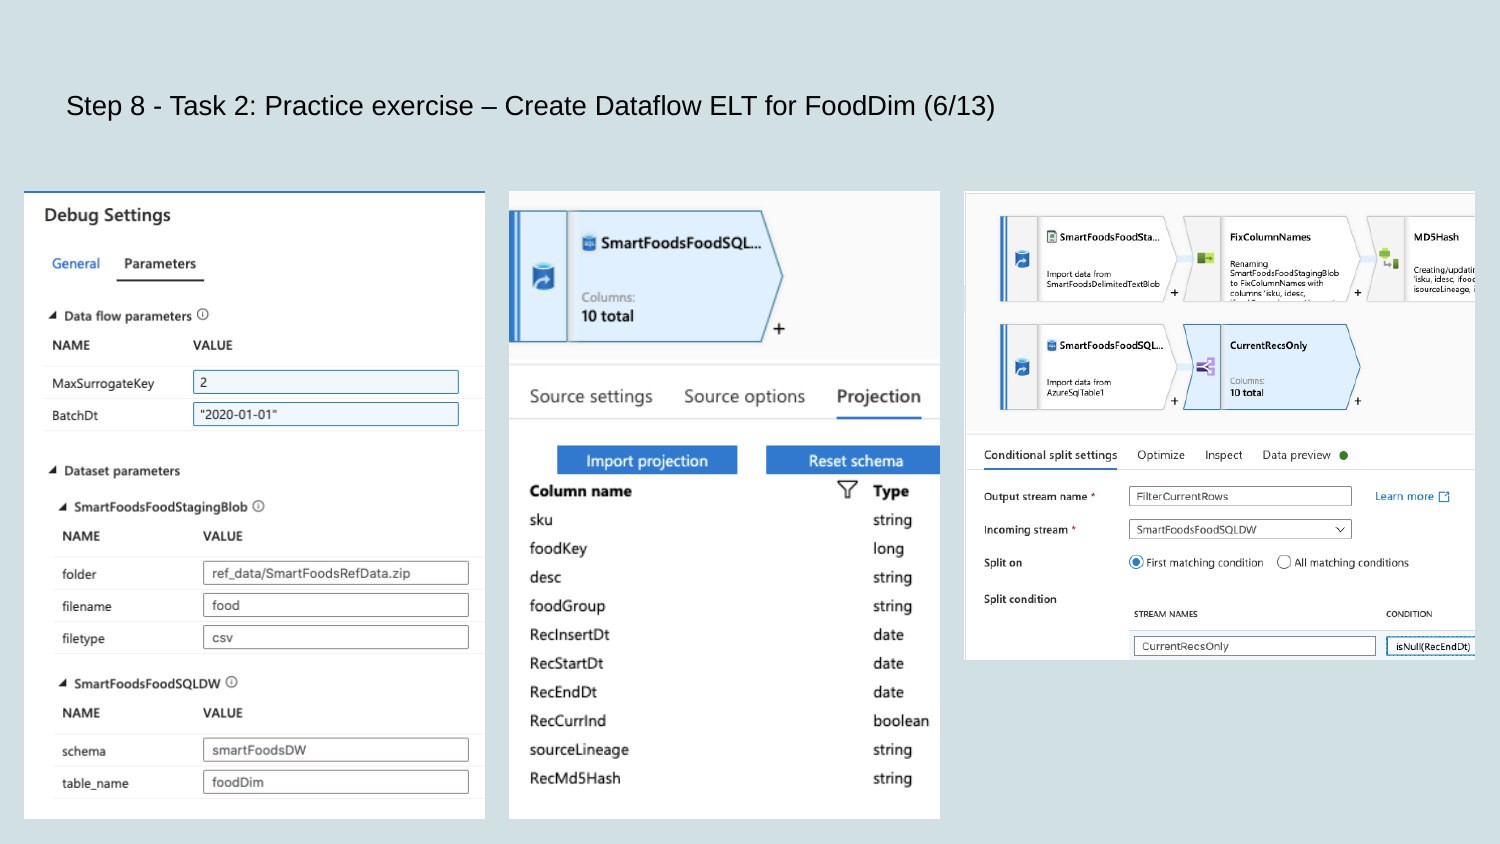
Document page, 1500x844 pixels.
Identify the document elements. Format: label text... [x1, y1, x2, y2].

title Step 8 - Task 2: Practice exercise – Create Dataflow ELT for FoodDim (6/13) [51, 72, 1449, 167]
picture [964, 191, 1476, 660]
picture [24, 191, 485, 819]
picture [508, 191, 940, 819]
